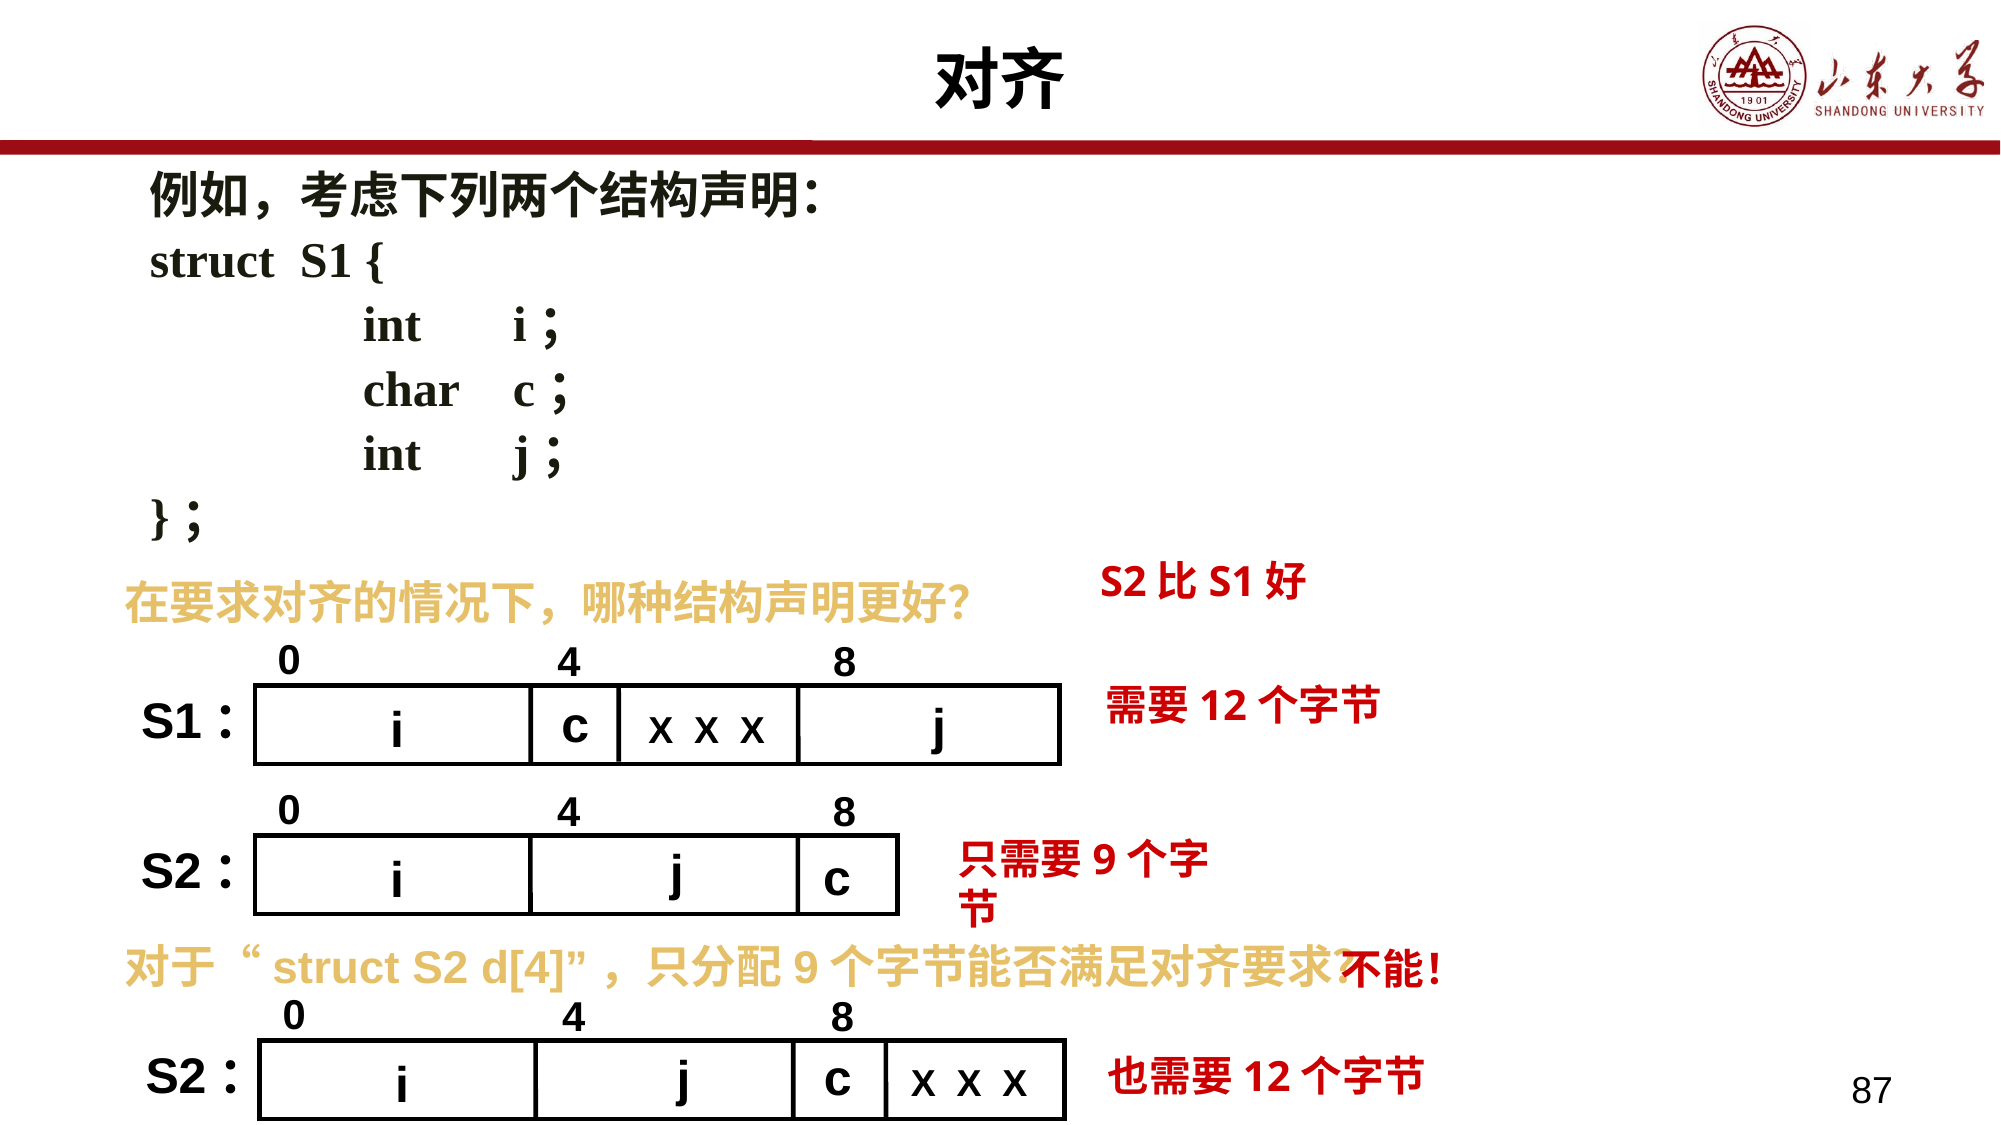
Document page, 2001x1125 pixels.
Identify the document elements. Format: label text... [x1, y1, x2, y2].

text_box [125, 775, 918, 916]
text_box 只需要9个字节 [942, 825, 1267, 930]
picture [1698, 21, 1810, 39]
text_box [130, 980, 1065, 1121]
text_box 在要求对齐的情况下，哪种结构声明更好？ [109, 565, 1250, 636]
text_box 例如，考虑下列两个结构声明： struct S1 { int i； char c； int j； }； [135, 156, 897, 533]
text_box 不能！ [1326, 935, 1524, 1001]
text_box 需要12个字节 [1090, 671, 1422, 737]
text_box 对于“struct S2 d[4]”，只分配9个字节能否满足对齐要求？ [109, 930, 1367, 1001]
text_box 也需要12个字节 [1092, 1042, 1470, 1108]
slide_number 87 [1836, 1058, 2000, 1125]
title 对齐 [0, 39, 2000, 152]
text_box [126, 625, 1060, 766]
text_box S2比S1好 [1085, 547, 1340, 613]
